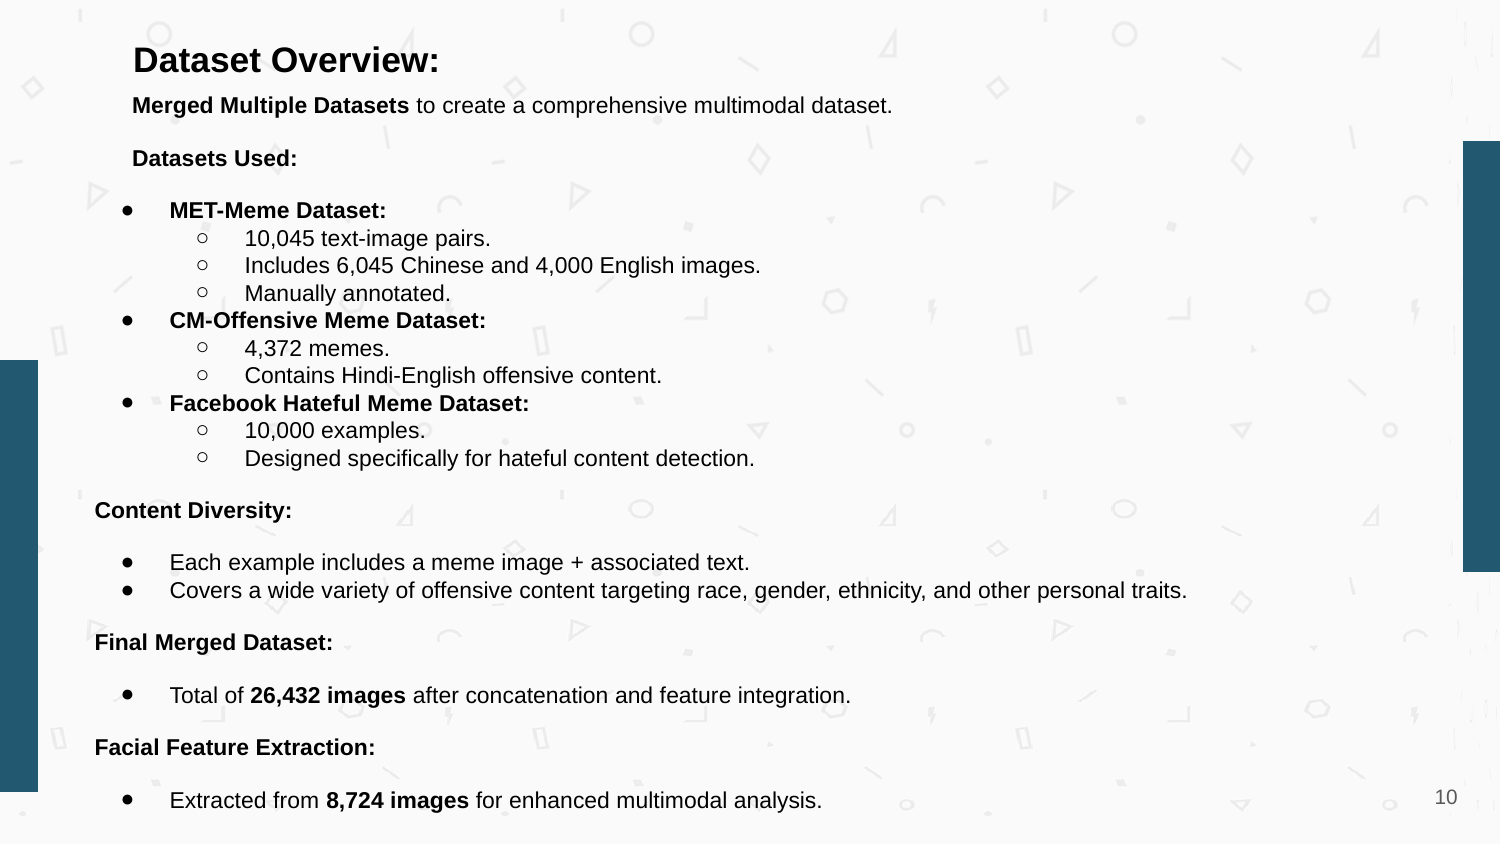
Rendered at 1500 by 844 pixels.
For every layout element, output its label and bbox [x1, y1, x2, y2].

text_box [0, 0, 1500, 844]
